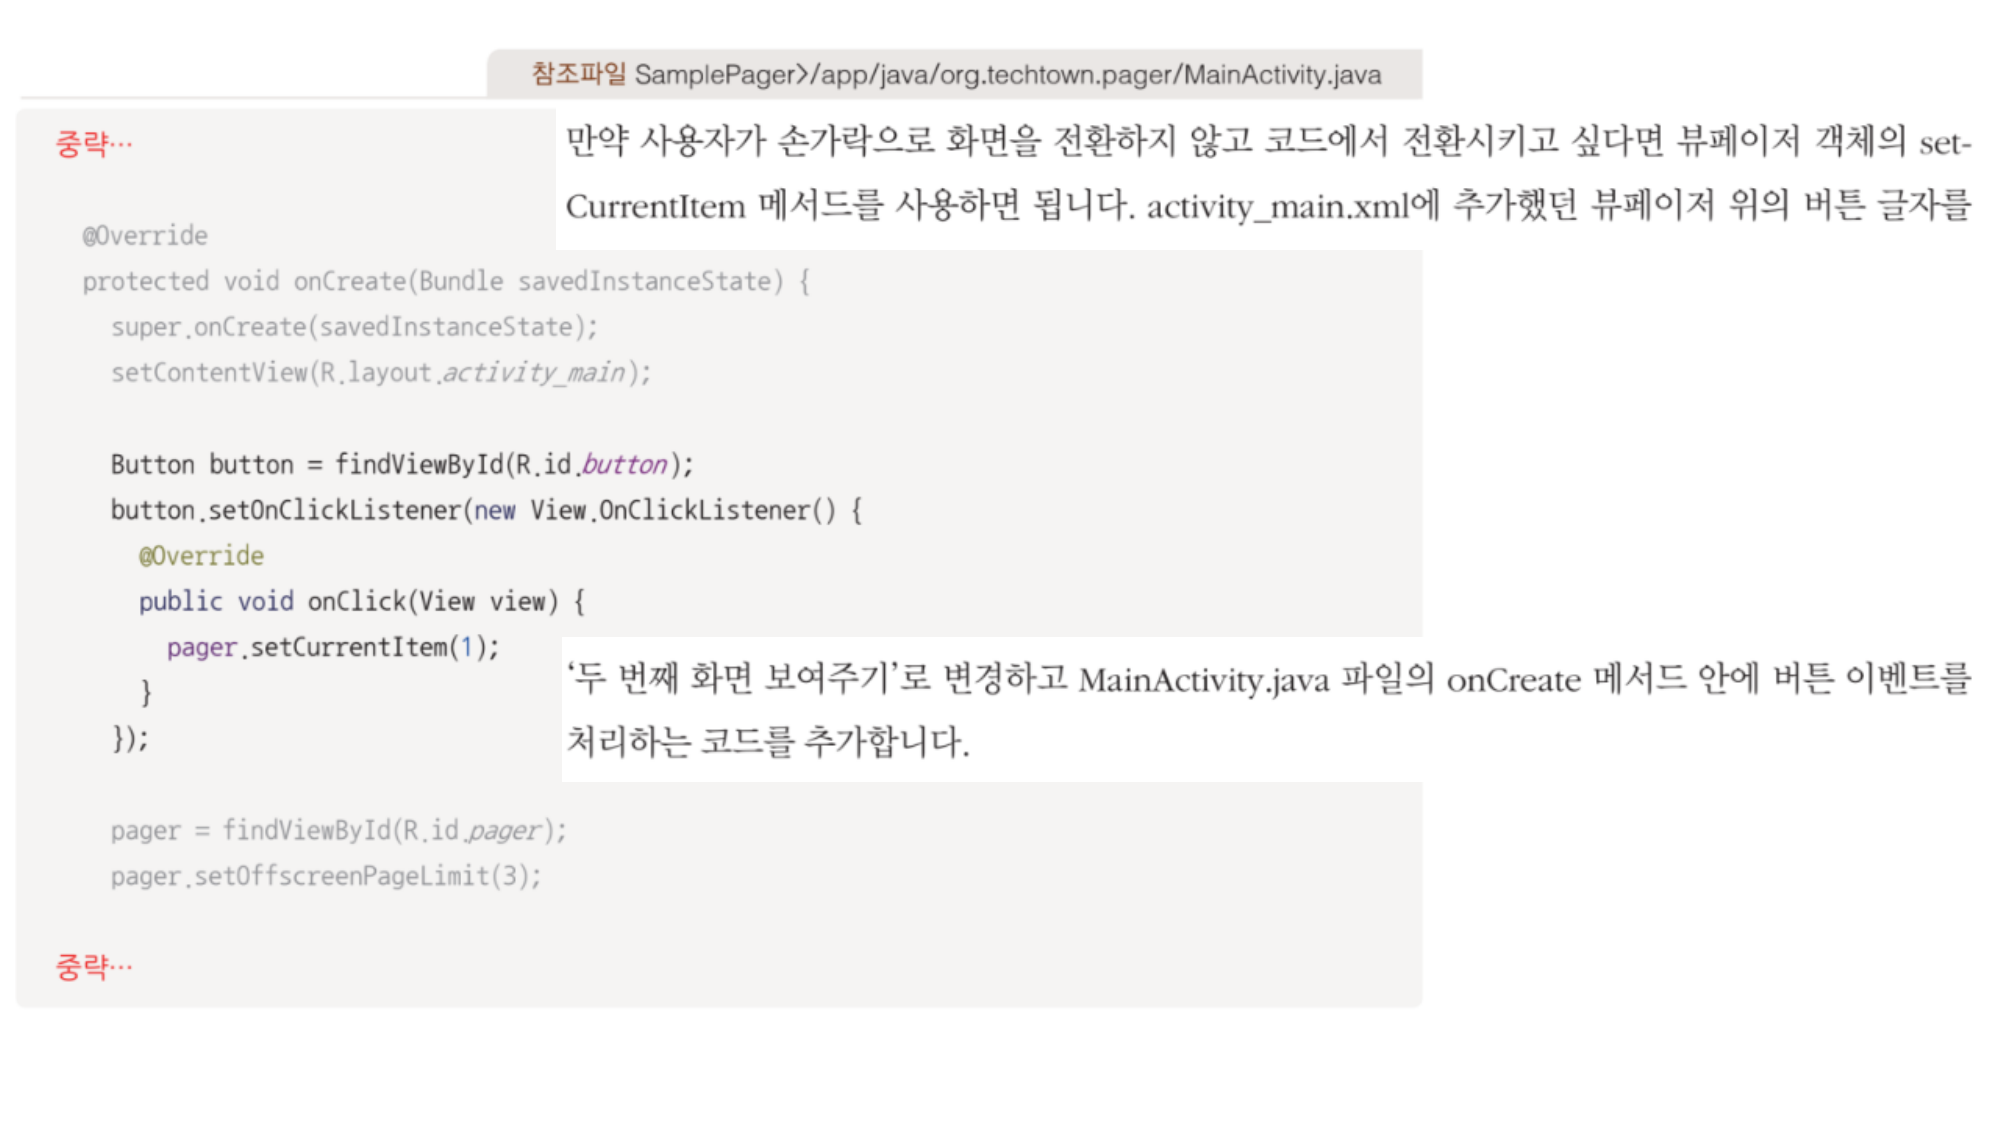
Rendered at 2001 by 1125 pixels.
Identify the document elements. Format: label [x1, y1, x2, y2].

picture [0, 42, 2000, 1038]
